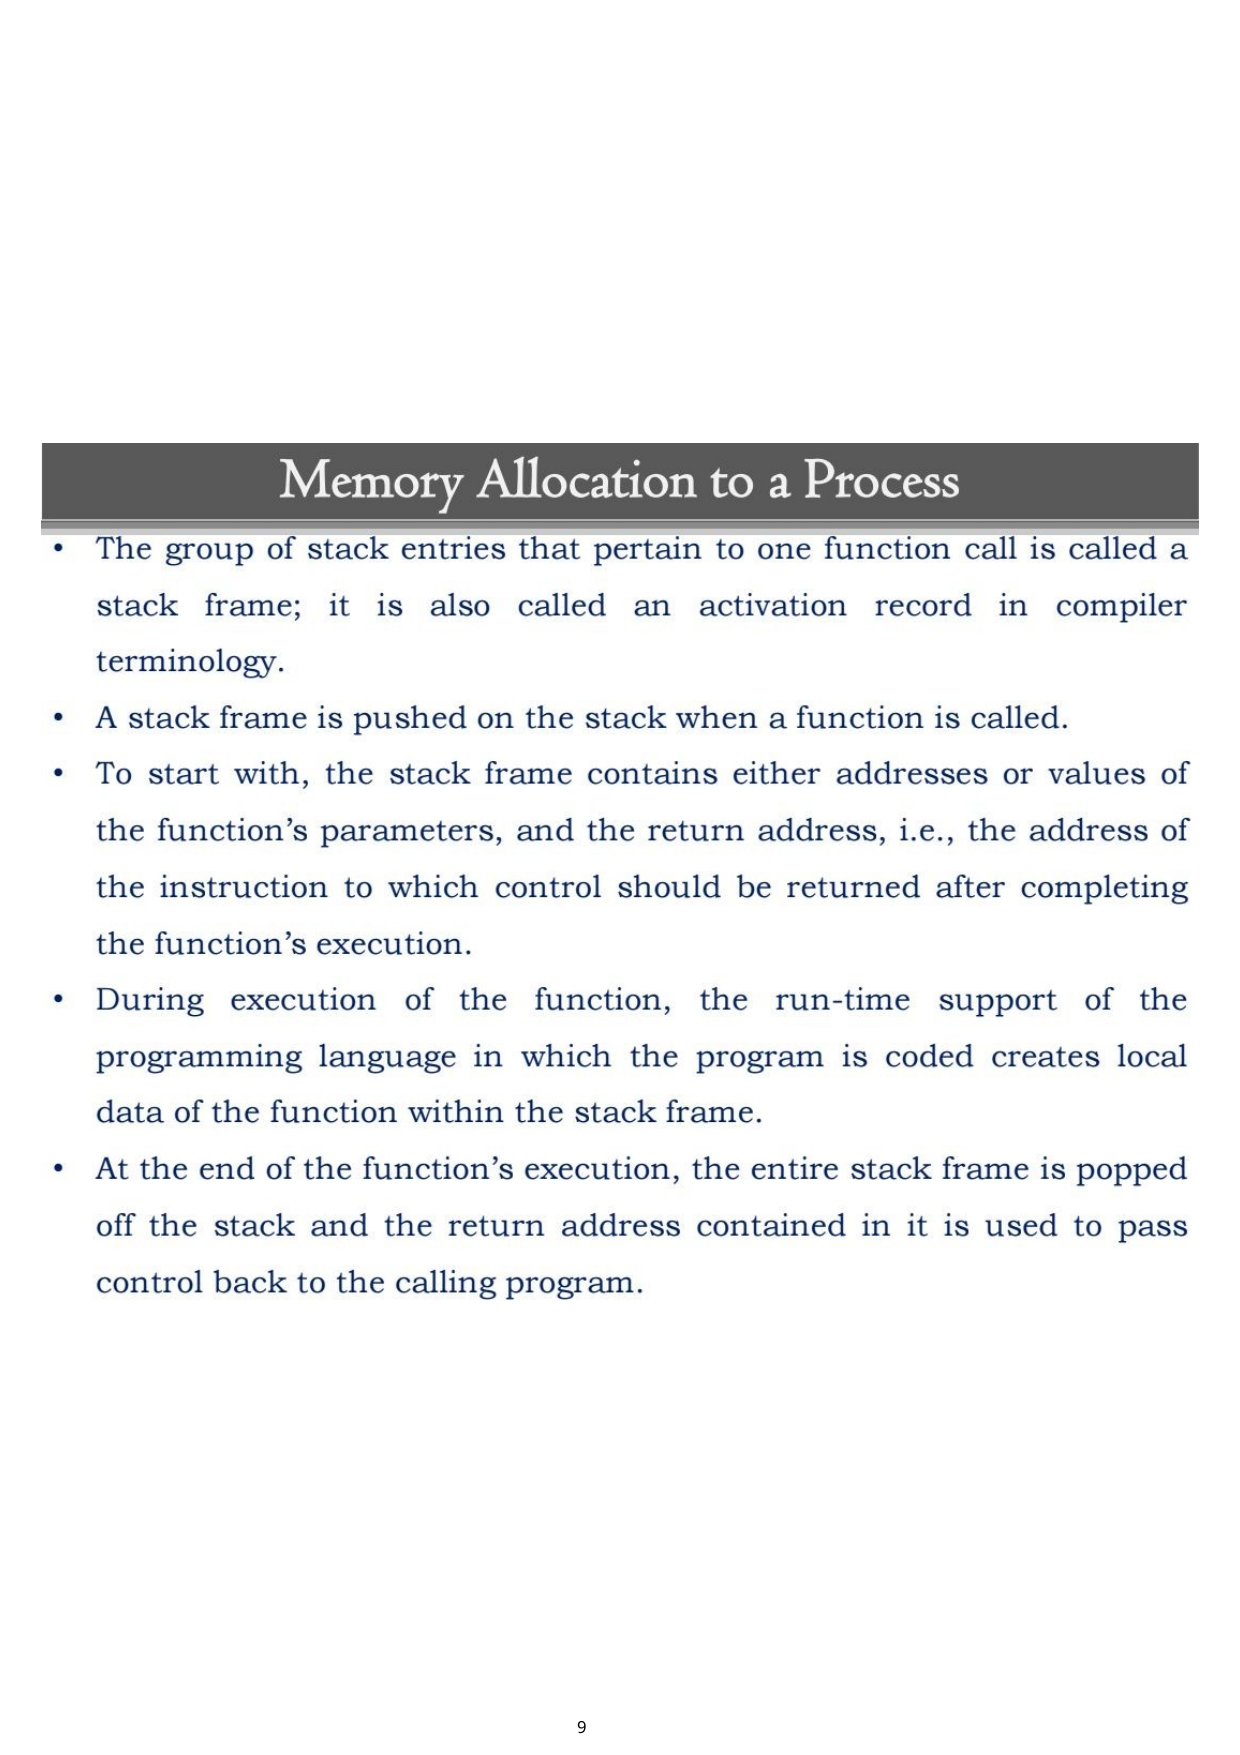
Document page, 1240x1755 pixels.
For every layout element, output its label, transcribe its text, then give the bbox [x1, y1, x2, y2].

picture [41, 442, 1199, 1302]
slide_number 9 [570, 1713, 605, 1755]
